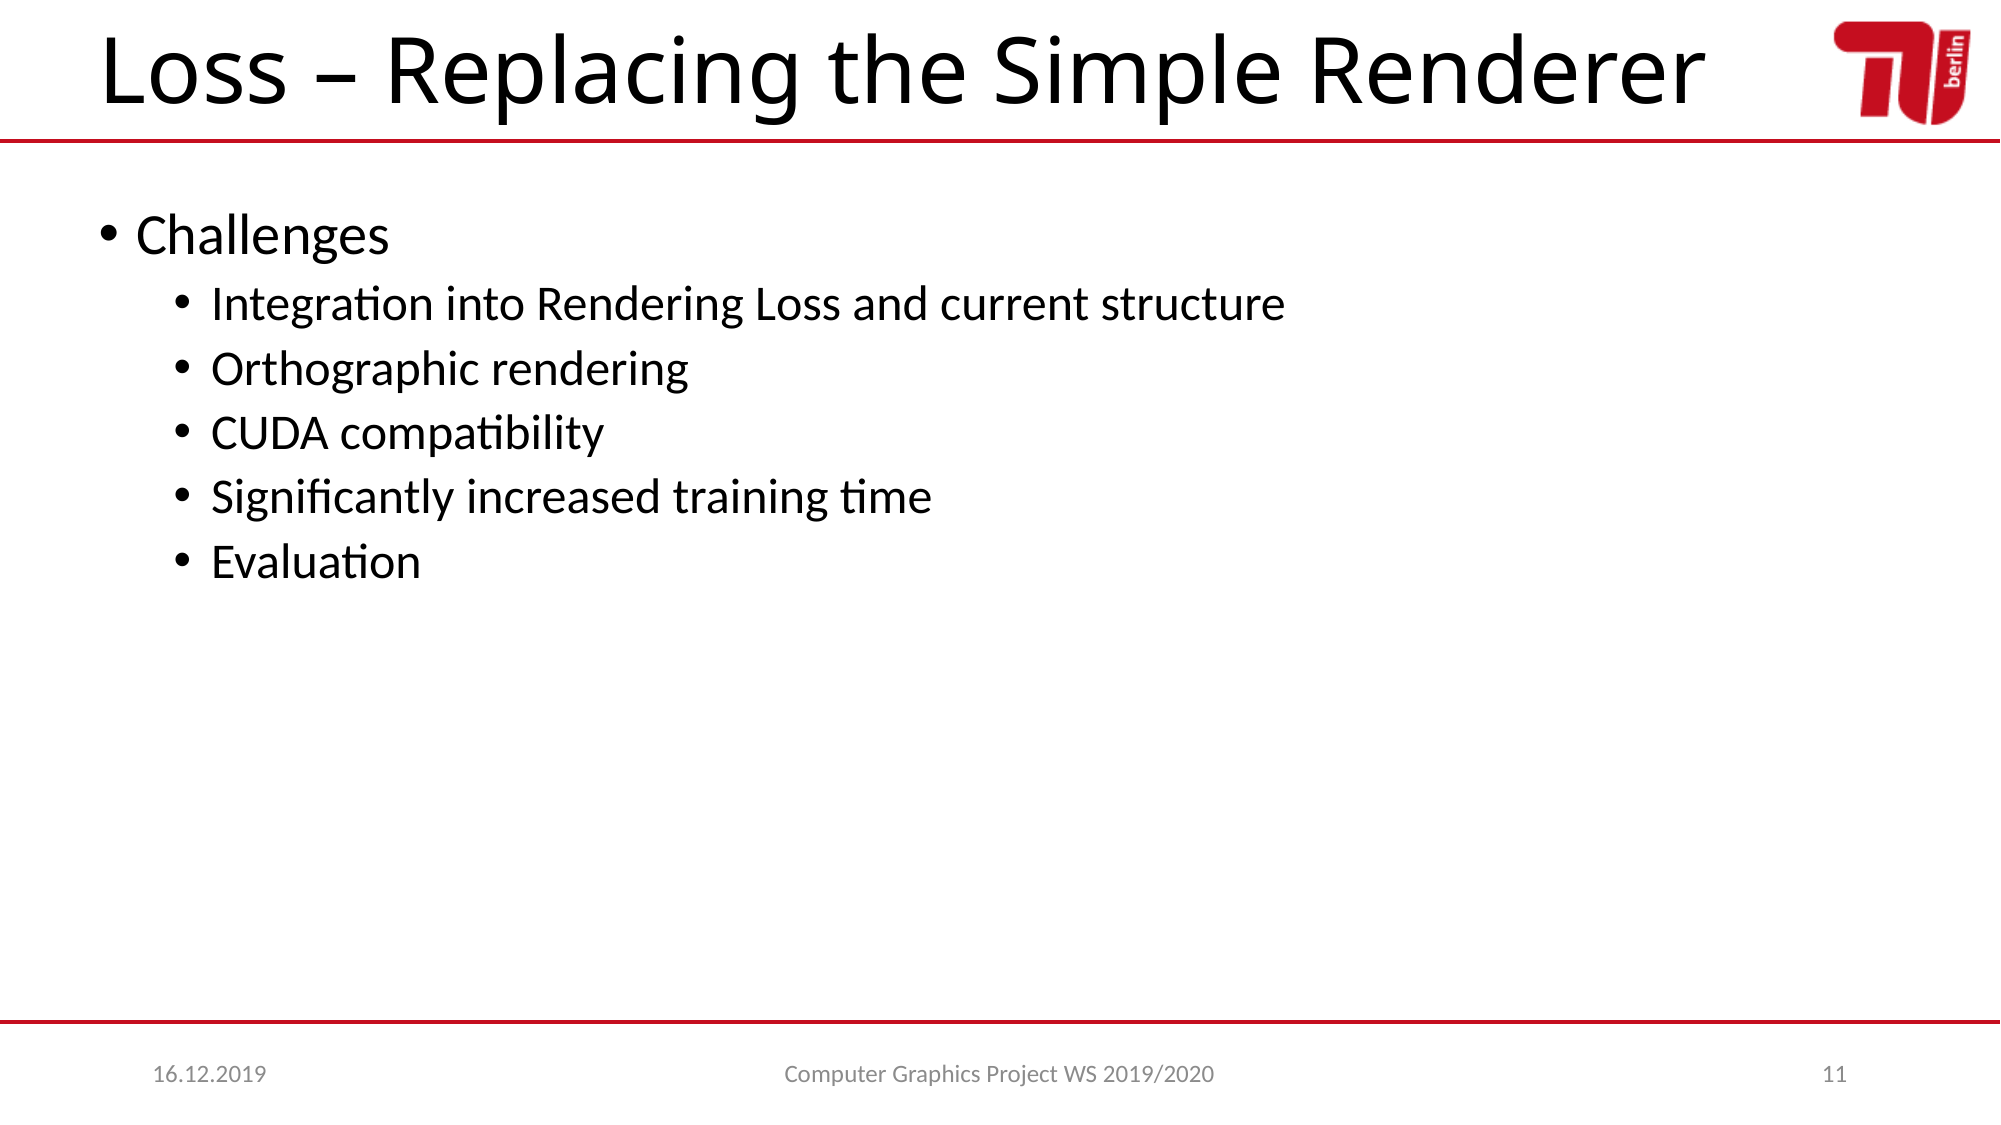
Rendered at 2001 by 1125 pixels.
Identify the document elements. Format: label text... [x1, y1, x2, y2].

picture [1809, 14, 1980, 133]
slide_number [137, 1042, 588, 1103]
title Loss – Replacing the Simple Renderer [83, 0, 1809, 165]
footer Computer Graphics Project WS 2019/2020 [662, 1042, 1338, 1103]
list Challenges Integration into Rendering Loss and current structure Orthographic rendering CUDA compatibility Significantly increased training time Evaluation [83, 196, 1969, 985]
slide_number 11 [1412, 1042, 1863, 1103]
